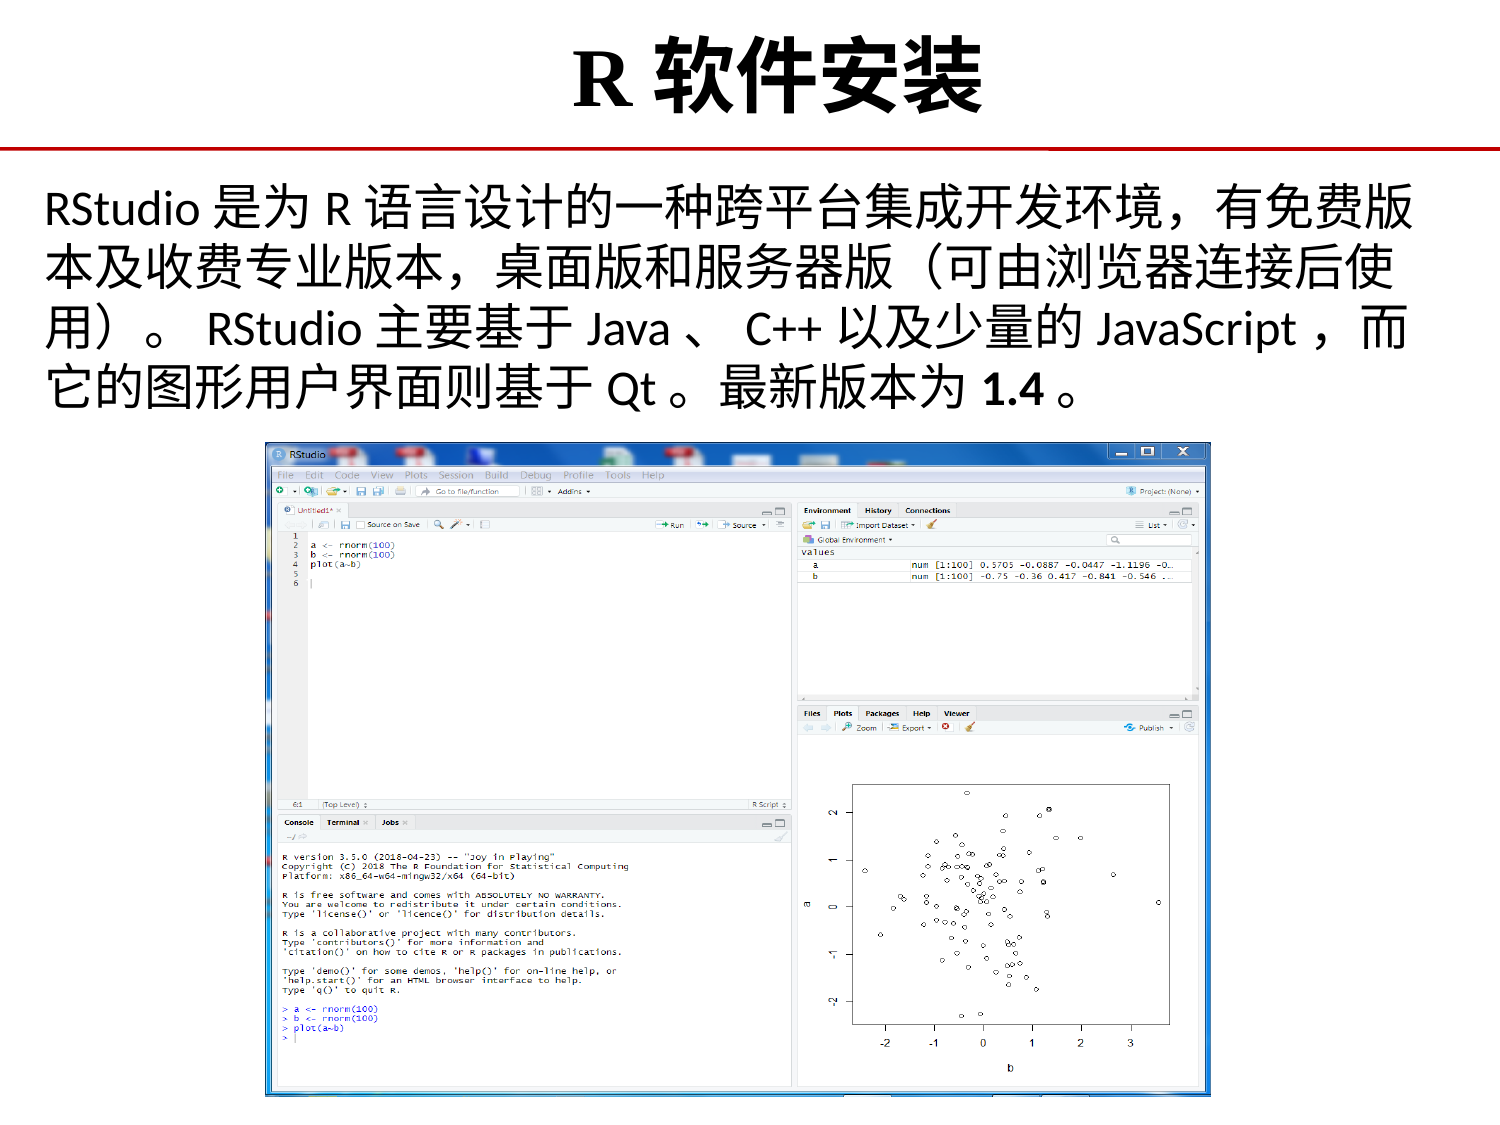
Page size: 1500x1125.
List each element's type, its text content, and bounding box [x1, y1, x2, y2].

text_box R软件安装 [557, 16, 1000, 131]
text_box RStudio是为R语言设计的一种跨平台集成开发环境，有免费版本及收费专业版本，桌面版和服务器版（可由浏览器连接后使用）。RStudio主要基于Java、C++以及少量的JavaScript，而它的图形用户界面则基于Qt。最新版本为1.4。 [29, 167, 1447, 423]
picture [265, 442, 1211, 1097]
